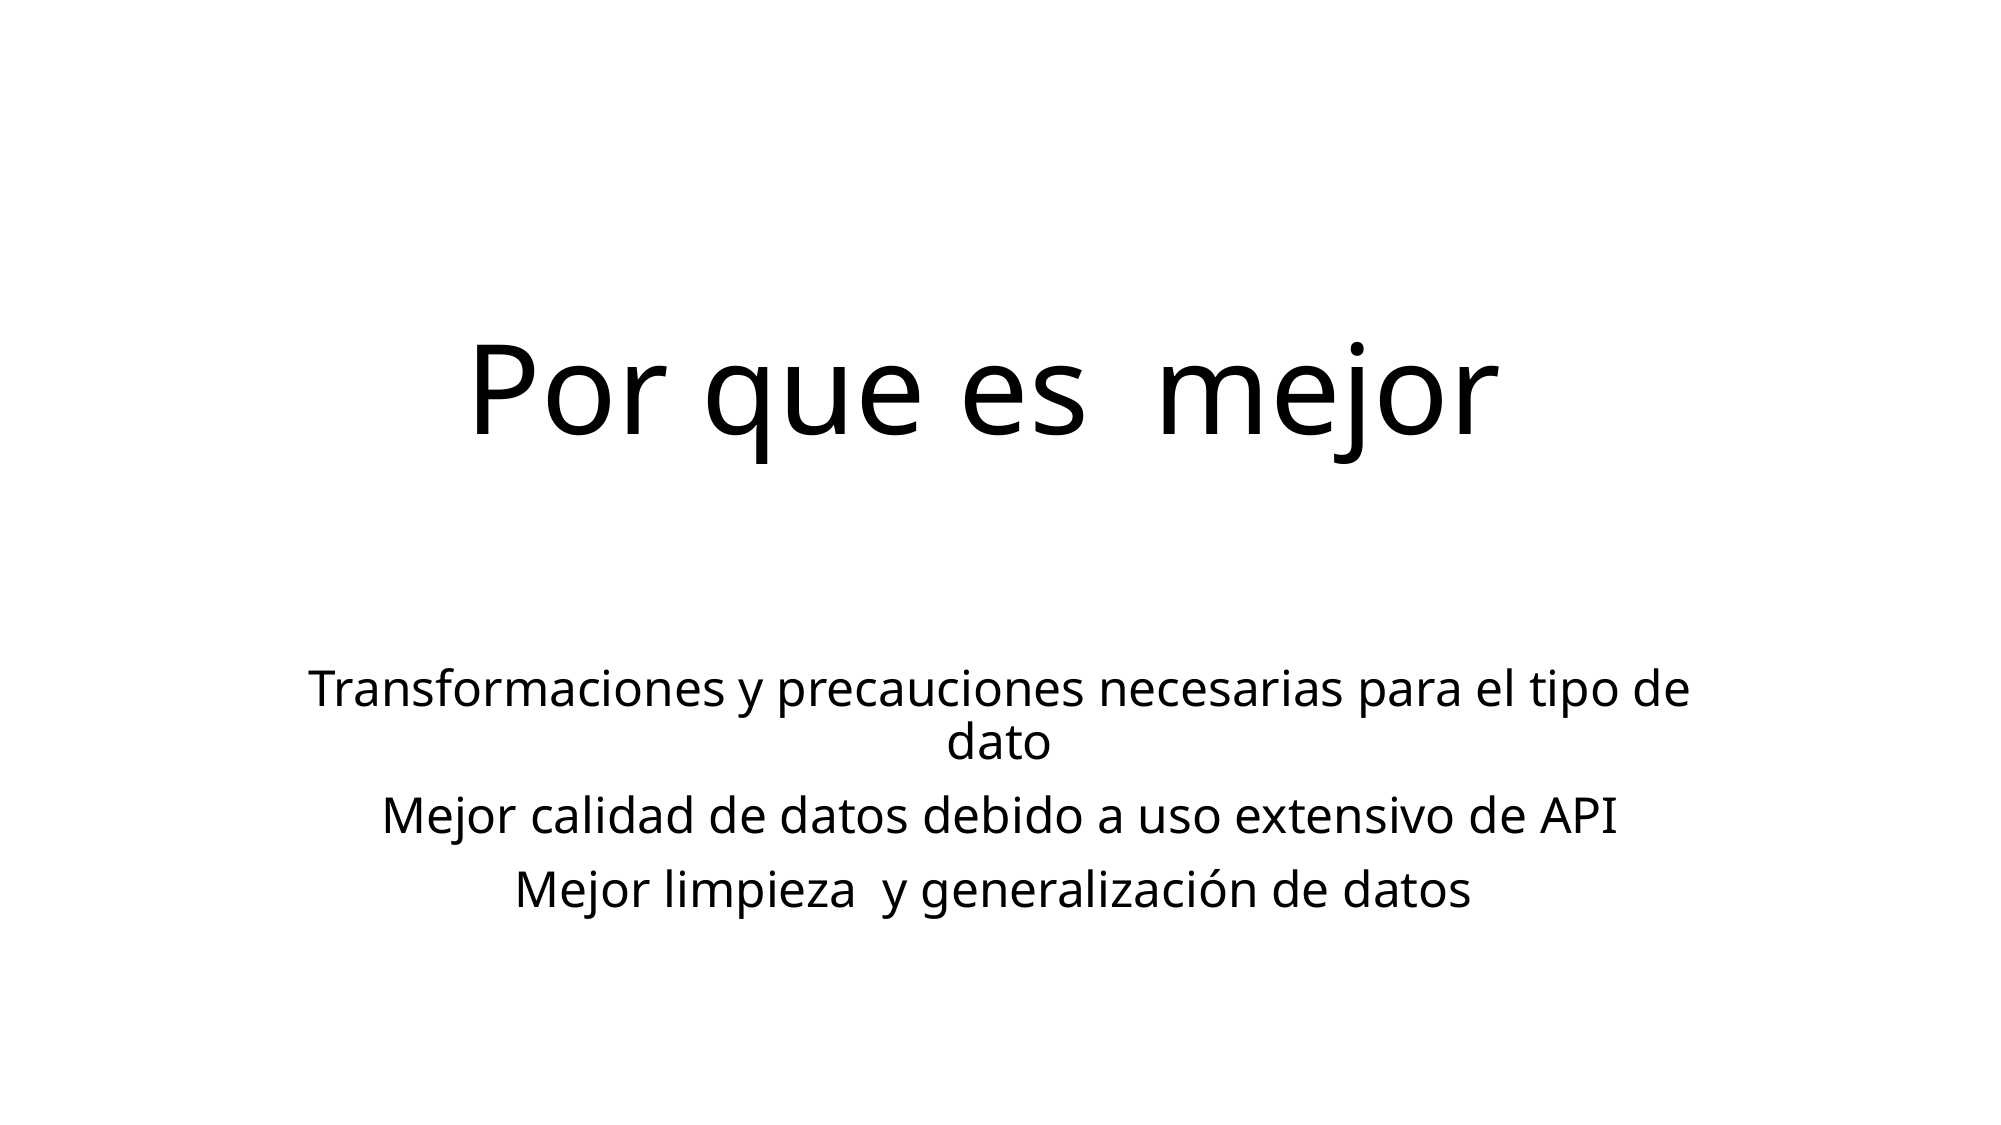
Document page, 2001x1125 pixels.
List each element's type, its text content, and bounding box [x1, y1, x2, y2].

title Por que es mejor [249, 77, 1750, 469]
subtitle Transformaciones y precauciones necesarias para el tipo de dato Mejor calidad de datos debido a uso extensivo de API Mejor limpieza y generalización de datos [249, 655, 1750, 928]
